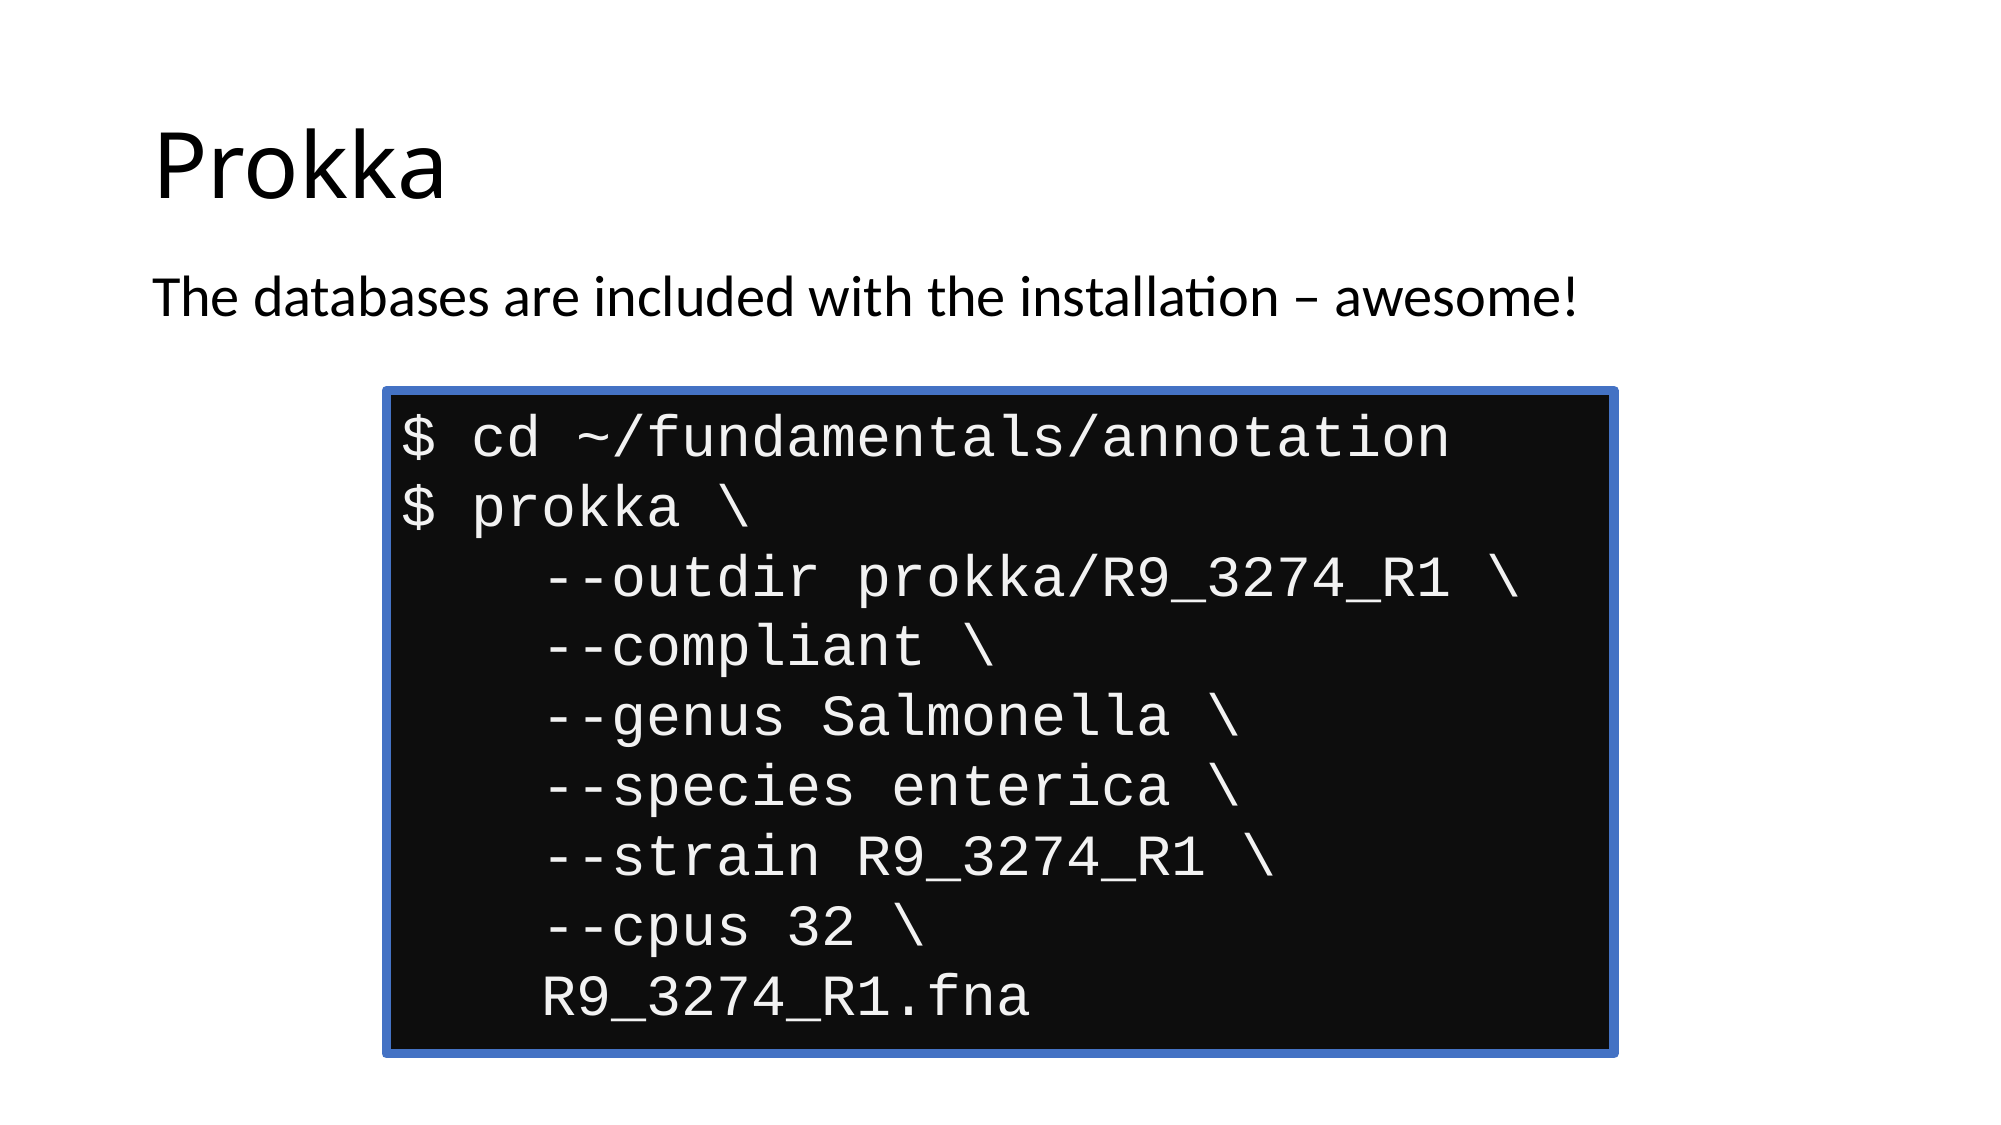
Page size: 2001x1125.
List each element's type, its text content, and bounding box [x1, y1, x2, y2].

list $ cd ~/fundamentals/annotation $ prokka \ --outdir prokka/R9_3274_R1 \ --compliant \ --genus Salmonella \ --species enterica \ --strain R9_3274_R1 \ --cpus 32 \ R9_3274_R1.fna [386, 390, 1614, 1054]
text_box The databases are included with the installation – awesome! [137, 250, 1785, 336]
title Prokka [137, 59, 1863, 278]
